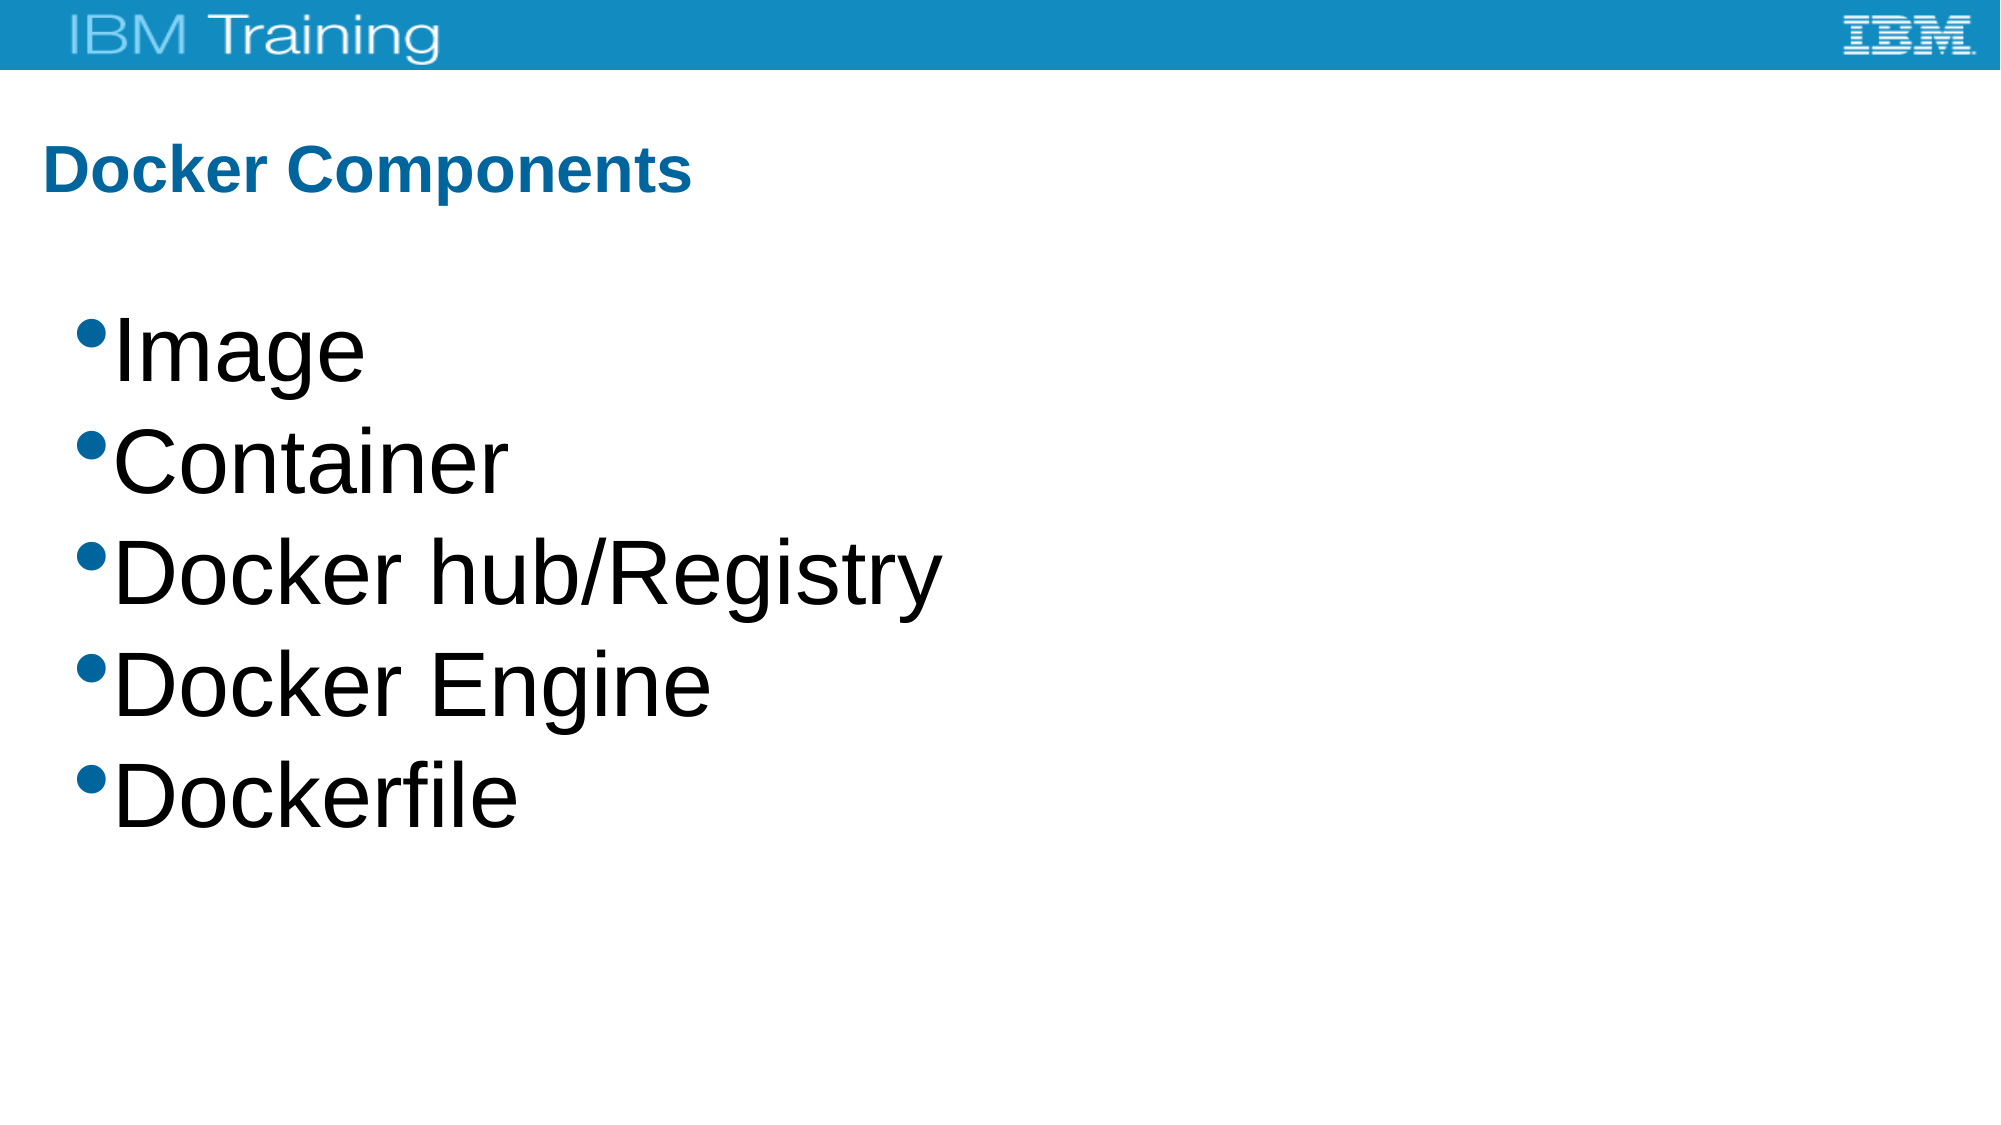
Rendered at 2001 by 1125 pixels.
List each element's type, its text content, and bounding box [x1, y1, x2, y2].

title Docker Components [27, 108, 1753, 234]
picture [0, 0, 2000, 70]
list Image Container Docker hub/Registry Docker Engine Dockerfile [58, 299, 1143, 903]
